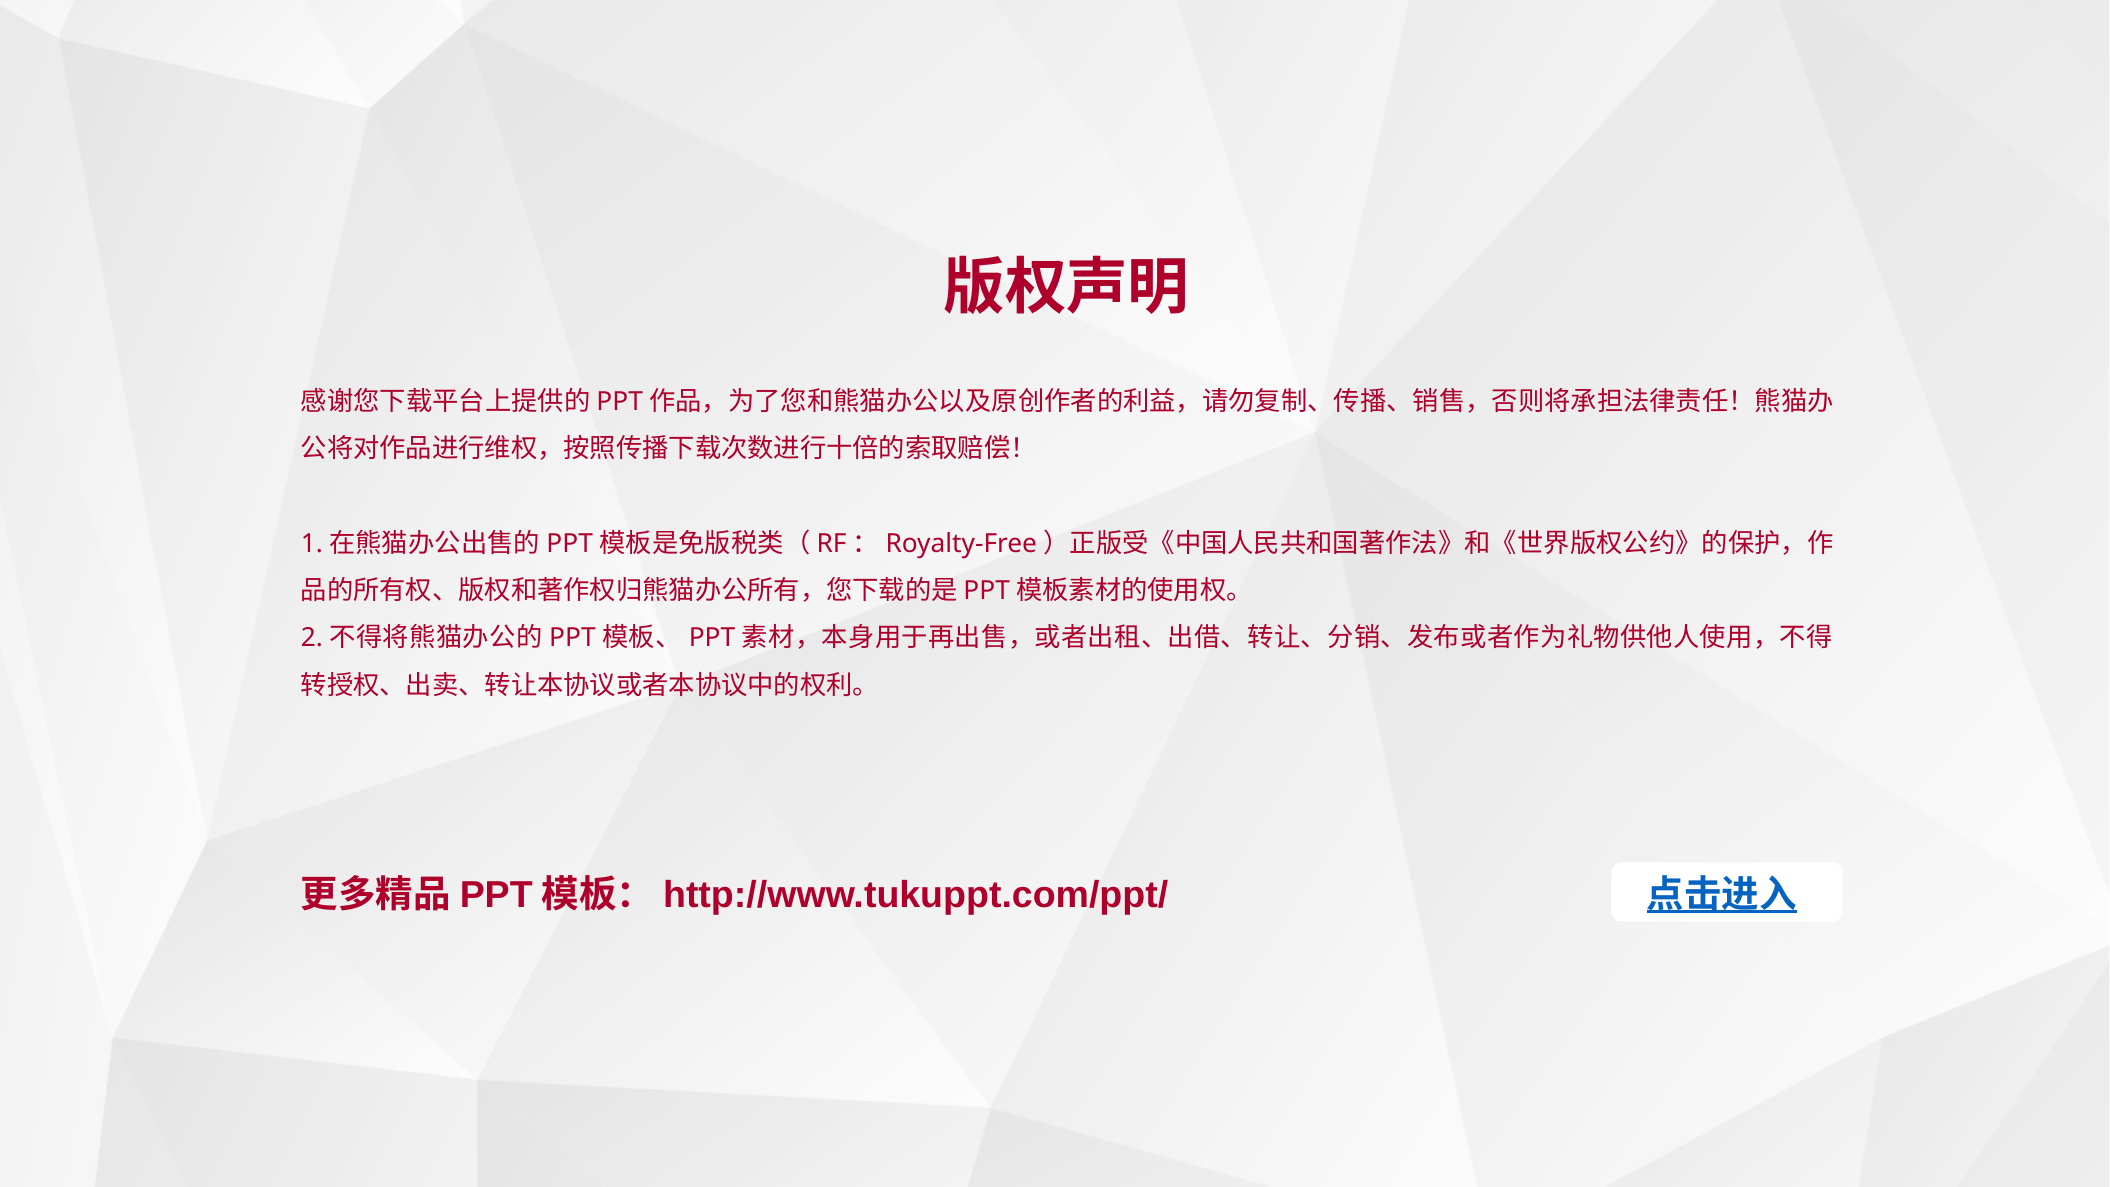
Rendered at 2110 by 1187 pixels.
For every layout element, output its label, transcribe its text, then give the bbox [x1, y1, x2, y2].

text_box 更多精品PPT模板：http://www.tukuppt.com/ppt/ [286, 862, 1549, 922]
picture [0, 0, 2110, 1187]
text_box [1611, 862, 1848, 923]
text_box 版权声明 感谢您下载平台上提供的PPT作品，为了您和熊猫办公以及原创作者的利益，请勿复制、传播、销售，否则将承担法律责任！熊猫办公将对作品进行维权，按照传播下载次数进行十倍的索取赔偿！ 1.在熊猫办公出售的PPT模板是免版税类（RF：Royalty-Free）正版受《中国人民共和国著作法》和《世界版权公约》的保护，作品的所有权、版权和著作权归熊猫办公所有，您下载的是PPT模板素材的使用权。 2.不得将熊猫办公的PPT模板、PPT素材，本身用于再出售，或者出租、出借、转让、分销、发布或者作为礼物供他人使用，不得转授权、出卖、转让本协议或者本协议中的权利。 [286, 202, 1848, 707]
